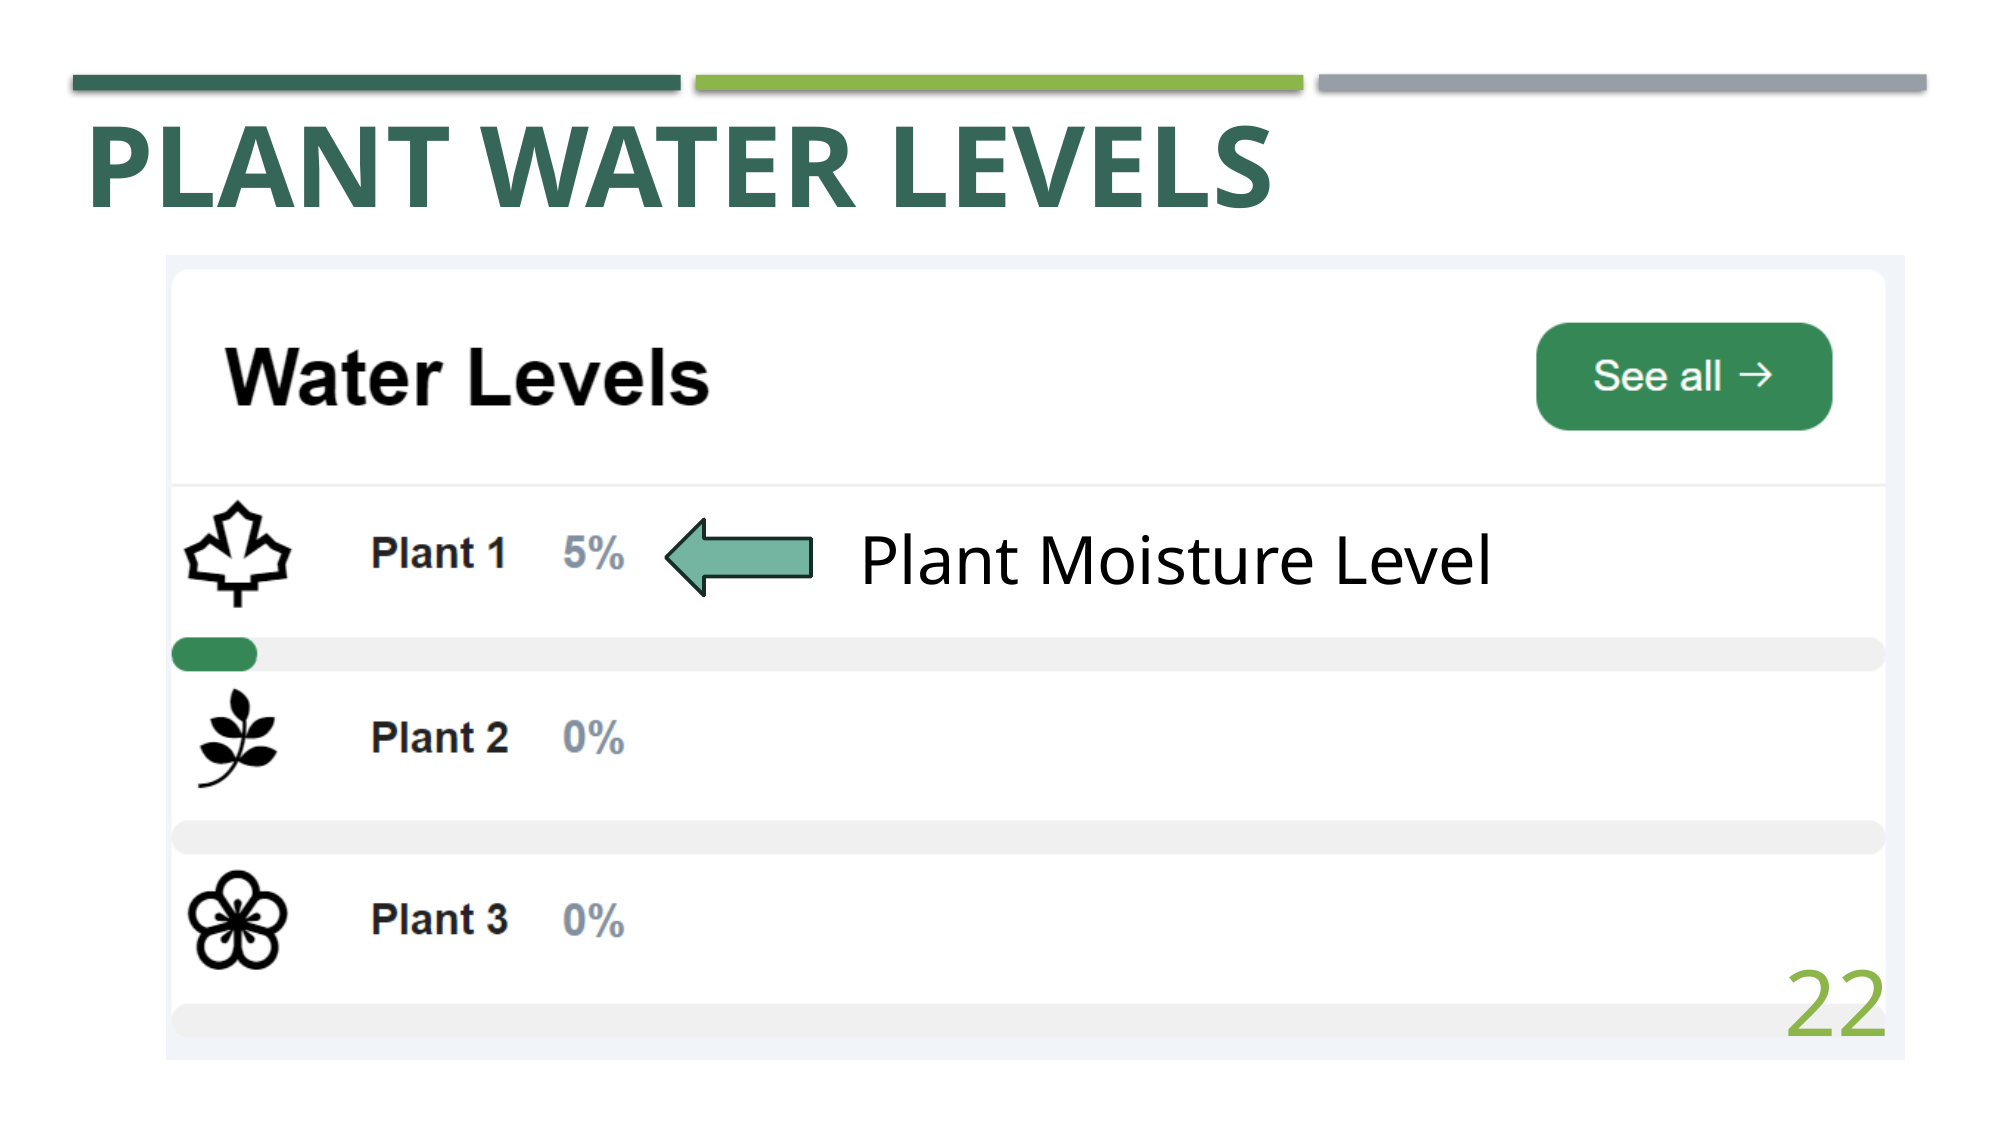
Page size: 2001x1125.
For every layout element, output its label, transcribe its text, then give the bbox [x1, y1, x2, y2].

text_box PLANT WATER LEVELS [68, 87, 1919, 238]
picture [166, 255, 1905, 1061]
